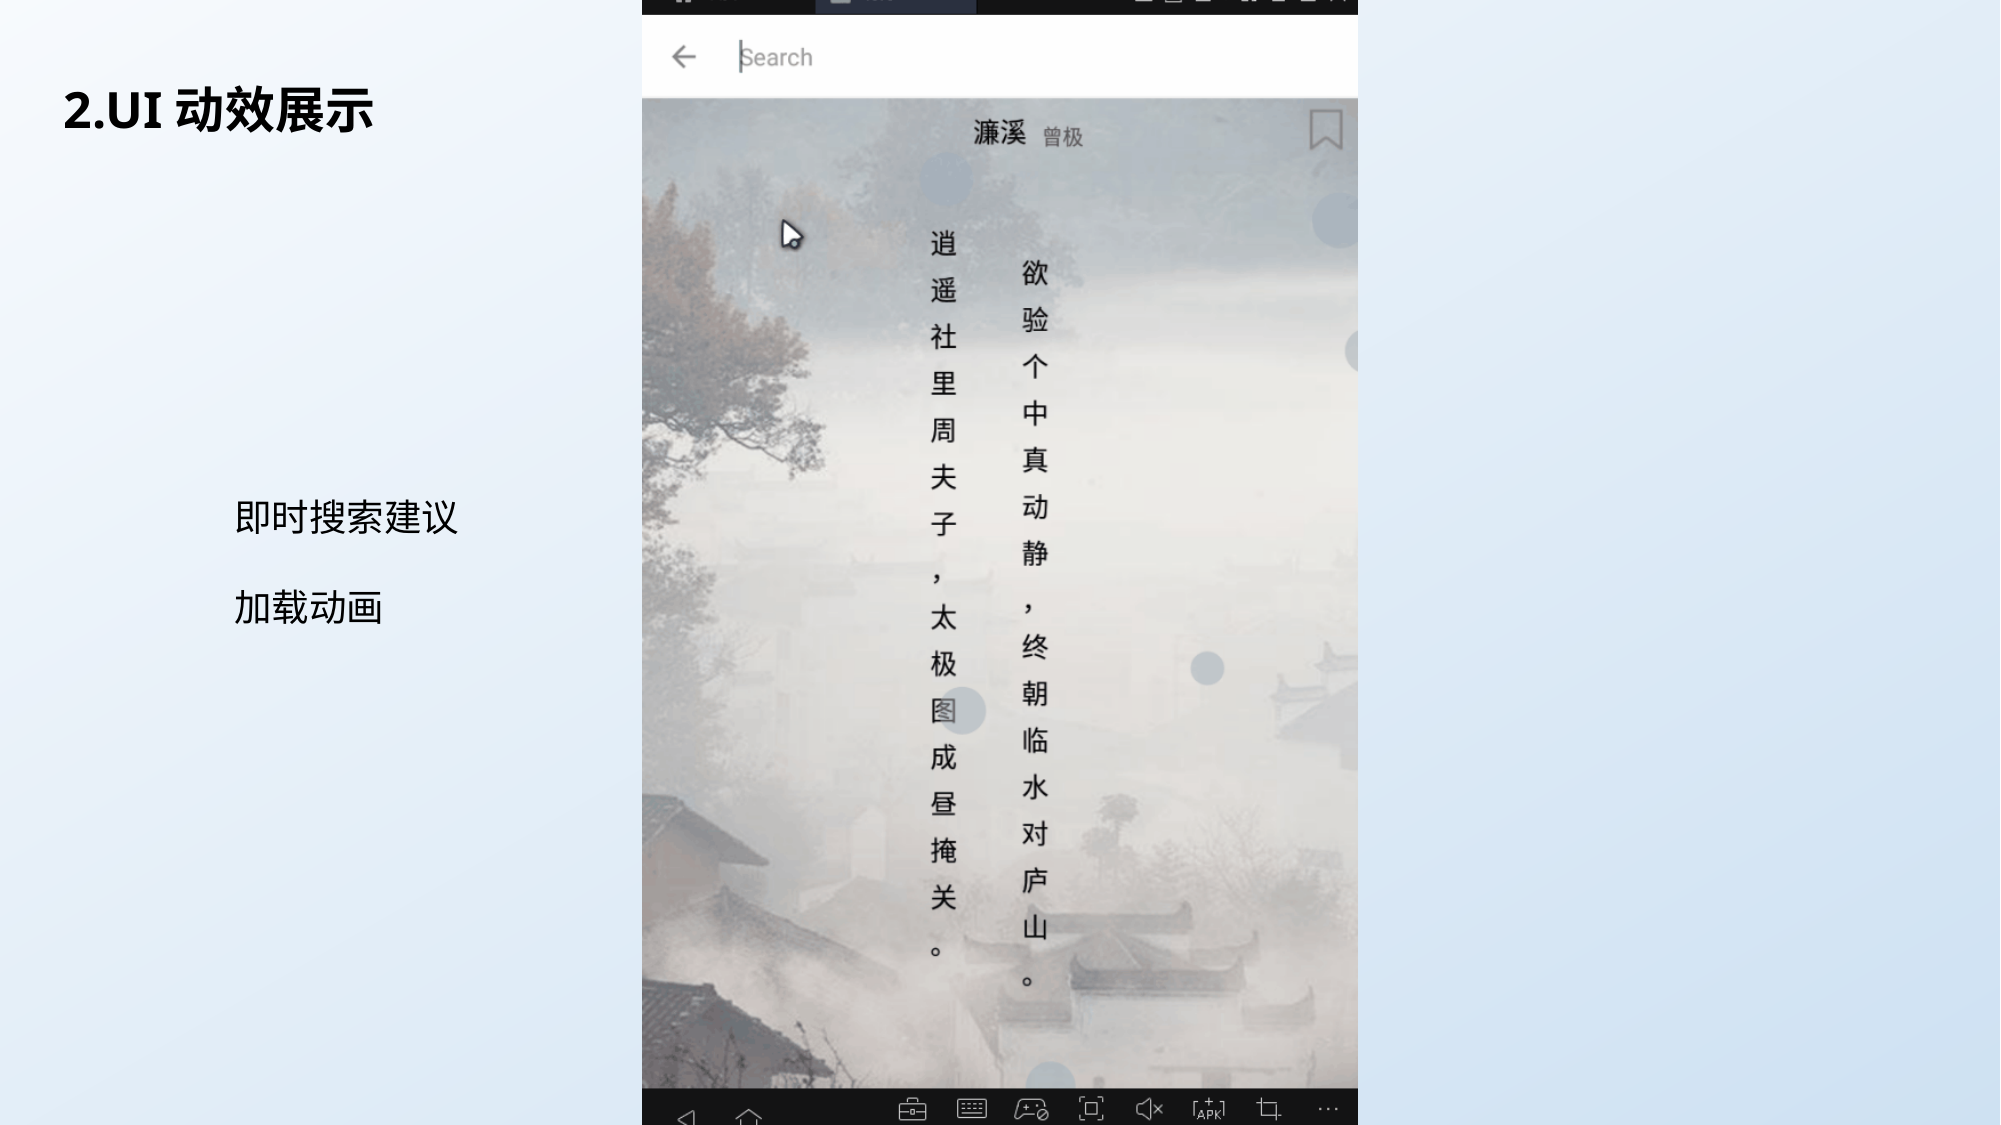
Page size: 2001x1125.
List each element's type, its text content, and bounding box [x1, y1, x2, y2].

text_box 2.UI动效展示 [49, 71, 390, 146]
picture [642, 0, 1358, 1125]
text_box 即时搜索建议 加载动画 [219, 486, 618, 637]
